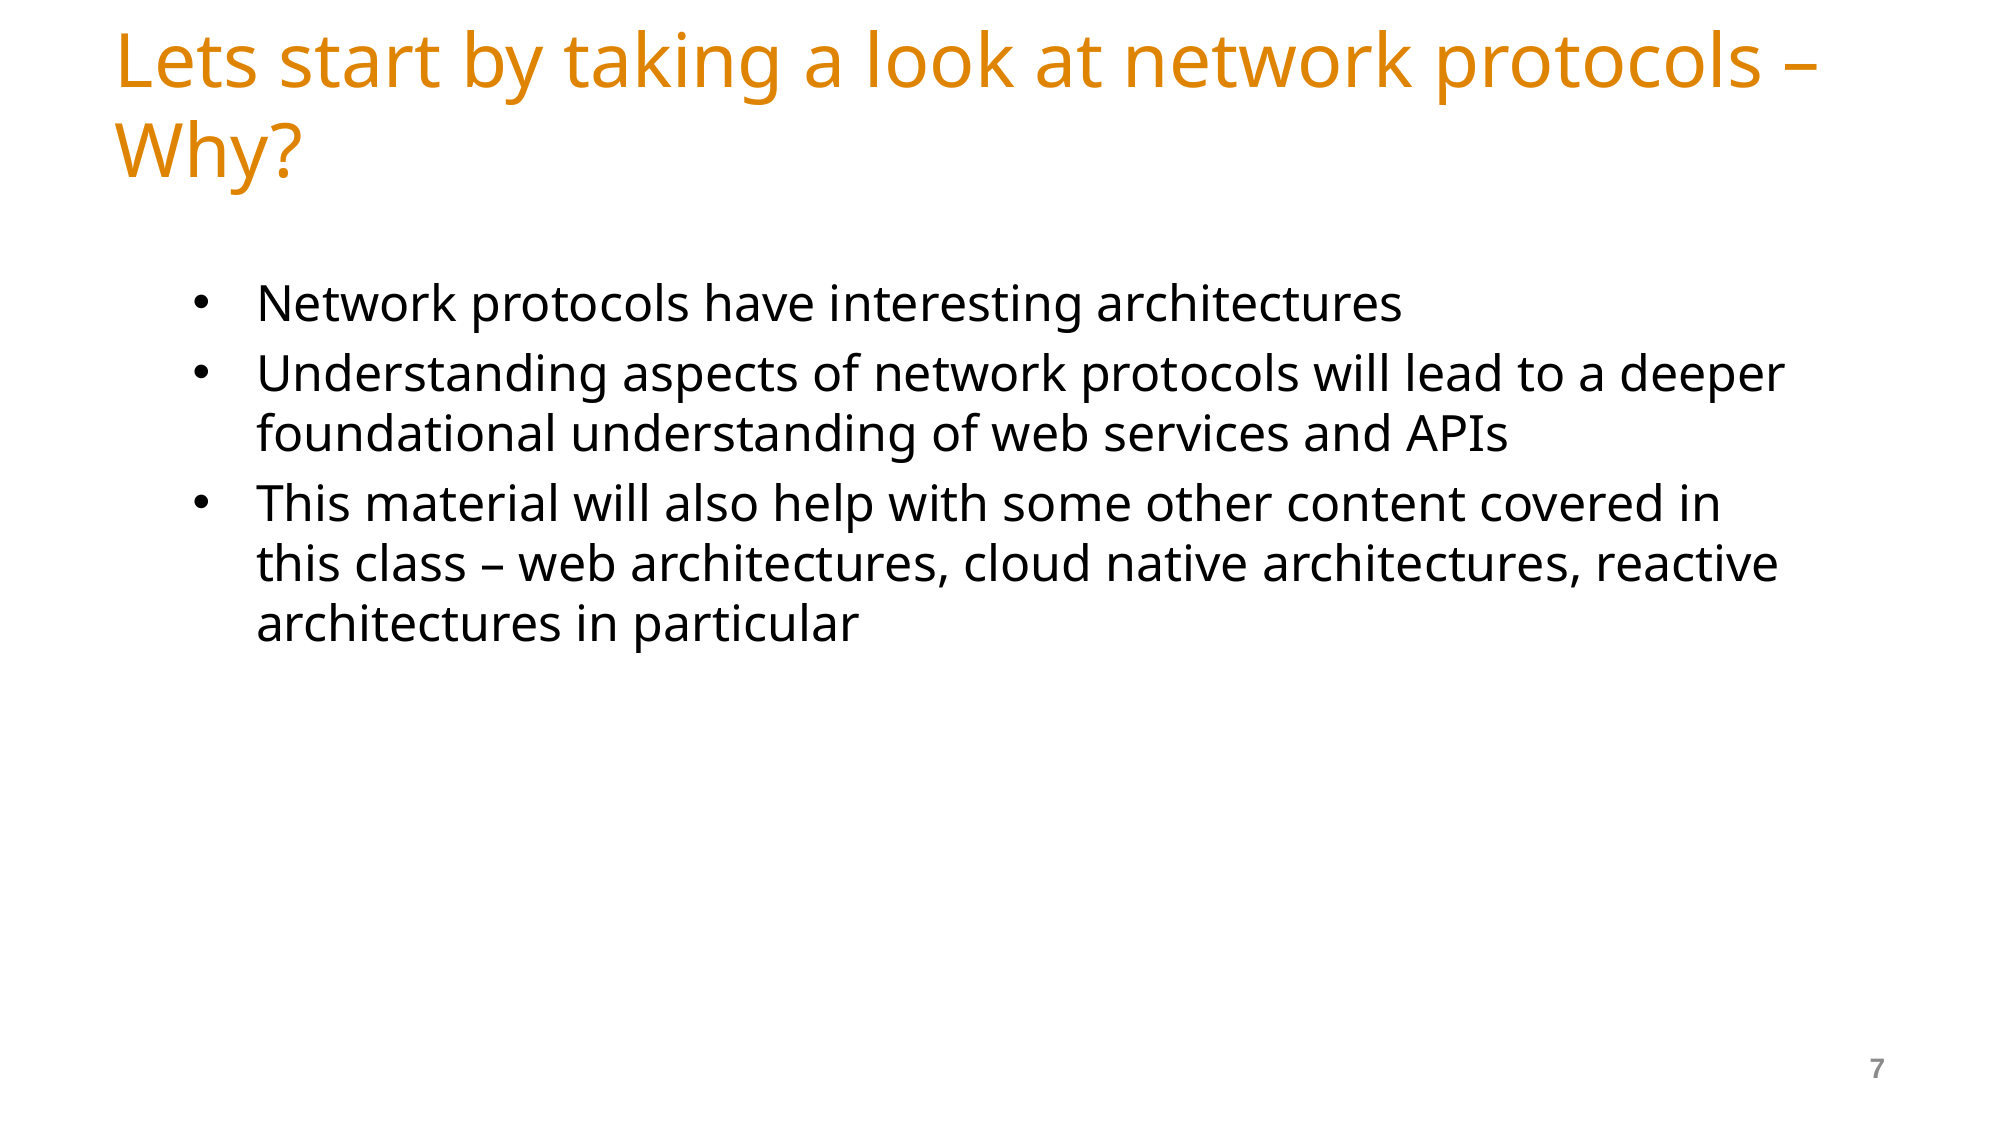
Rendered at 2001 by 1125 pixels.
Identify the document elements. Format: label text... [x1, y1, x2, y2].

slide_number 7 [1433, 1039, 1900, 1100]
list Network protocols have interesting architectures Understanding aspects of network protocols will lead to a deeper foundational understanding of web services and APIs This material will also help with some other content covered in this class – web architectures, cloud native architectures, reactive architectures in particular [177, 263, 1823, 939]
title Lets start by taking a look at network protocols – Why? [99, 45, 1900, 160]
